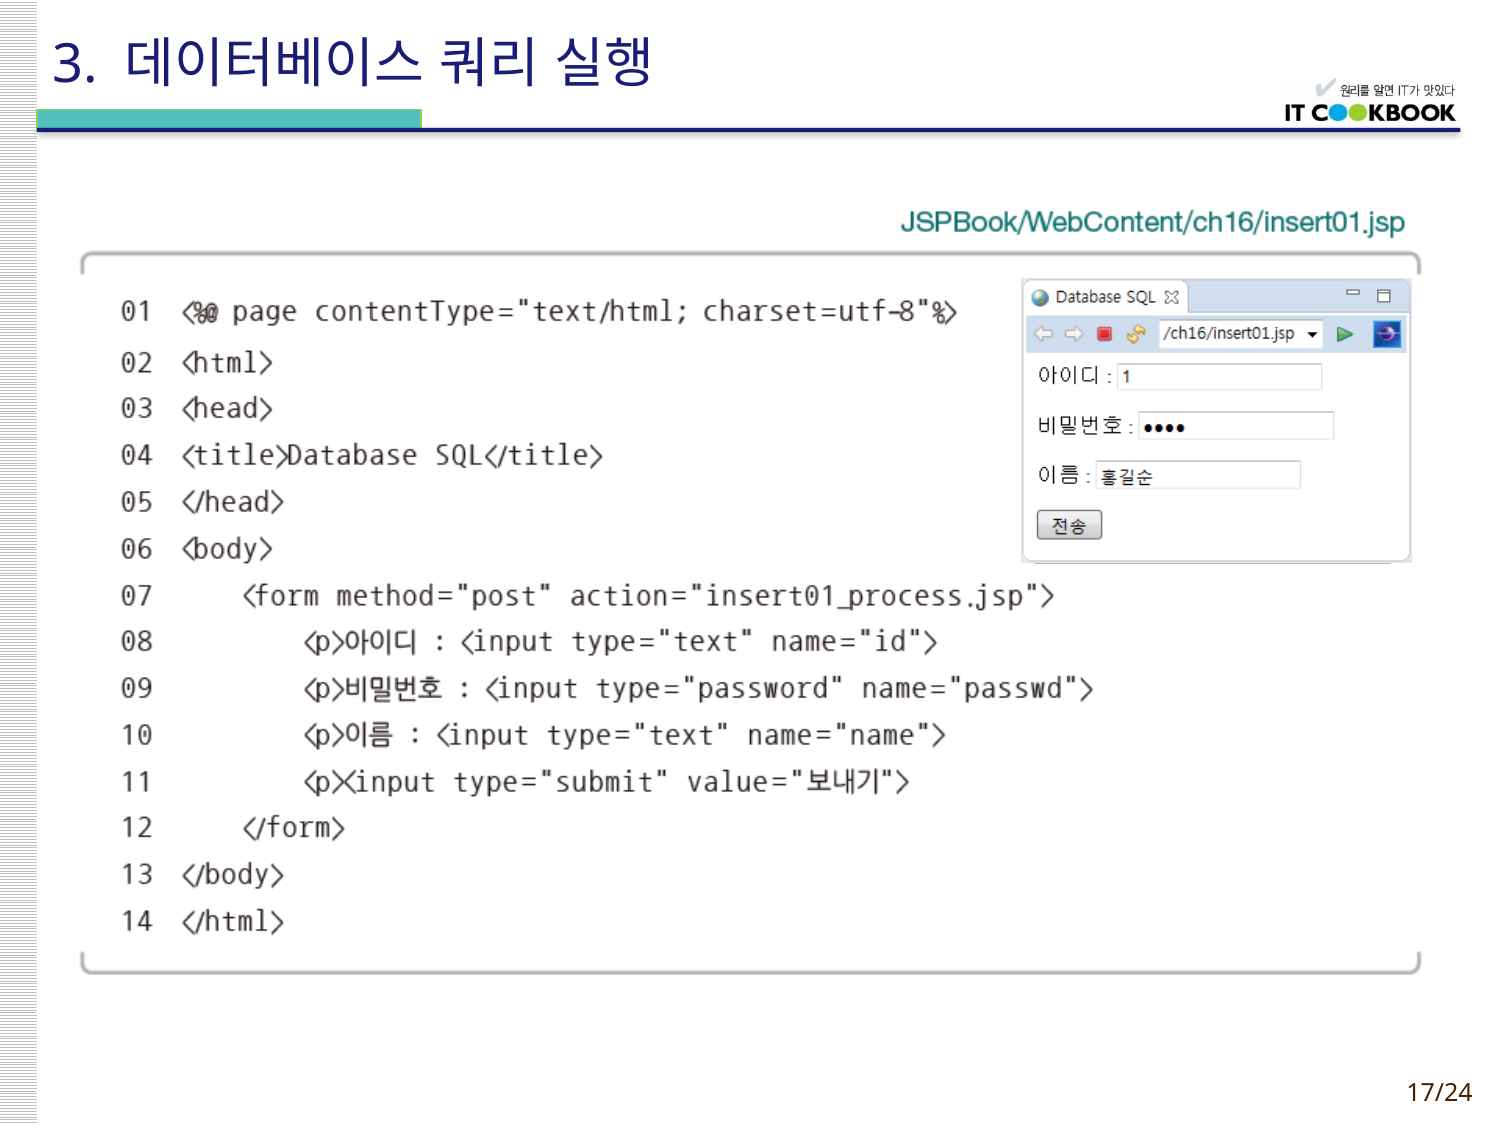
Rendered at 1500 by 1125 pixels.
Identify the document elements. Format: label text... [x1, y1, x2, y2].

picture [1281, 75, 1459, 123]
title 3. 데이터베이스 쿼리 실행 [37, 13, 1278, 109]
picture [66, 195, 1434, 989]
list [1021, 278, 1412, 563]
